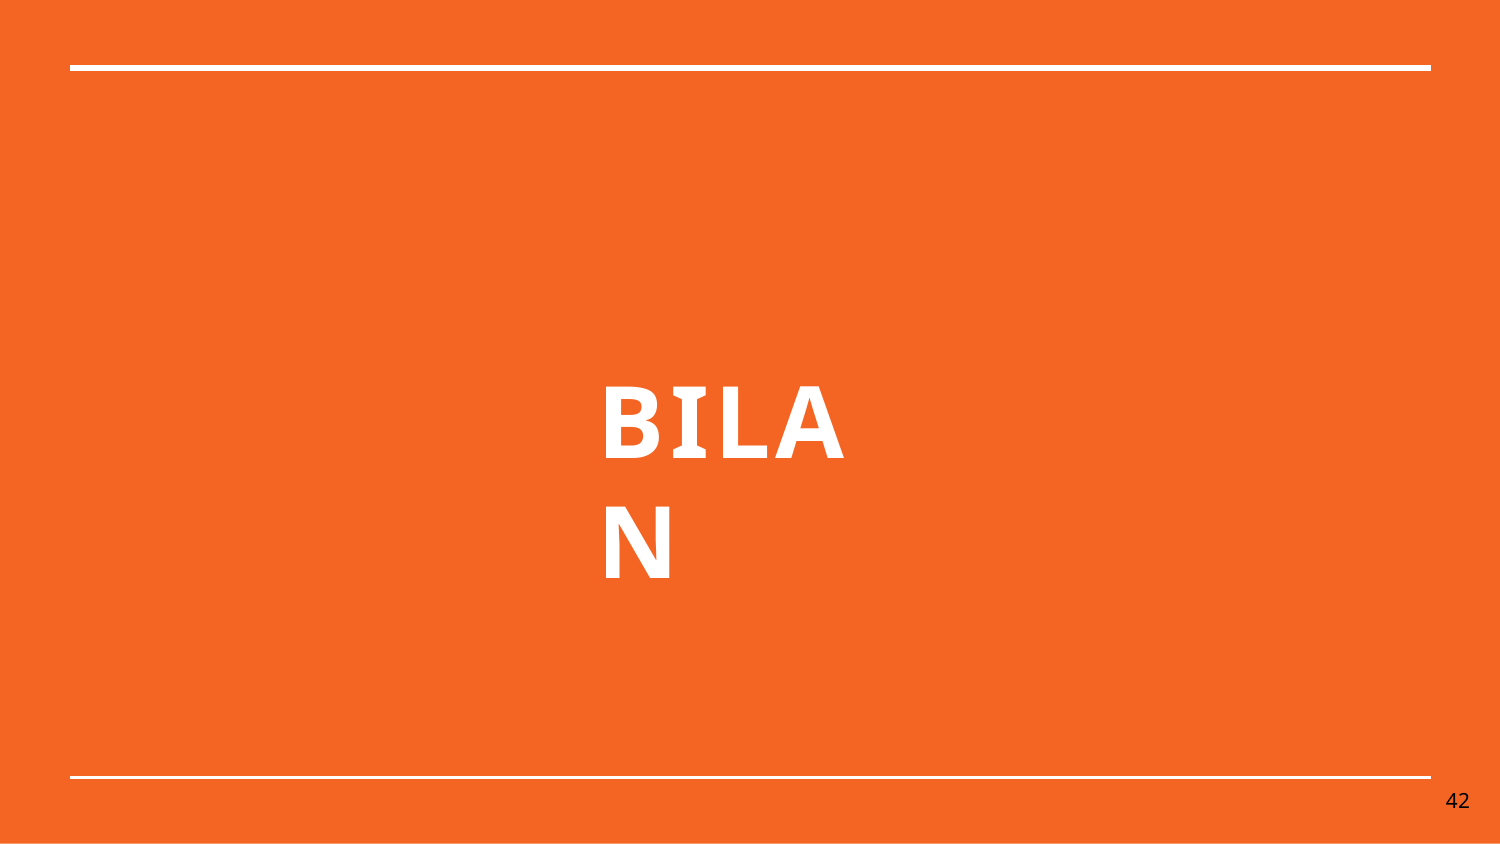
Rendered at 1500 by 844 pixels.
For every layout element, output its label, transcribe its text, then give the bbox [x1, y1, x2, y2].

text_box [0, 0, 1500, 844]
slide_number 42 [1439, 786, 1479, 844]
title BILAN [595, 356, 899, 599]
